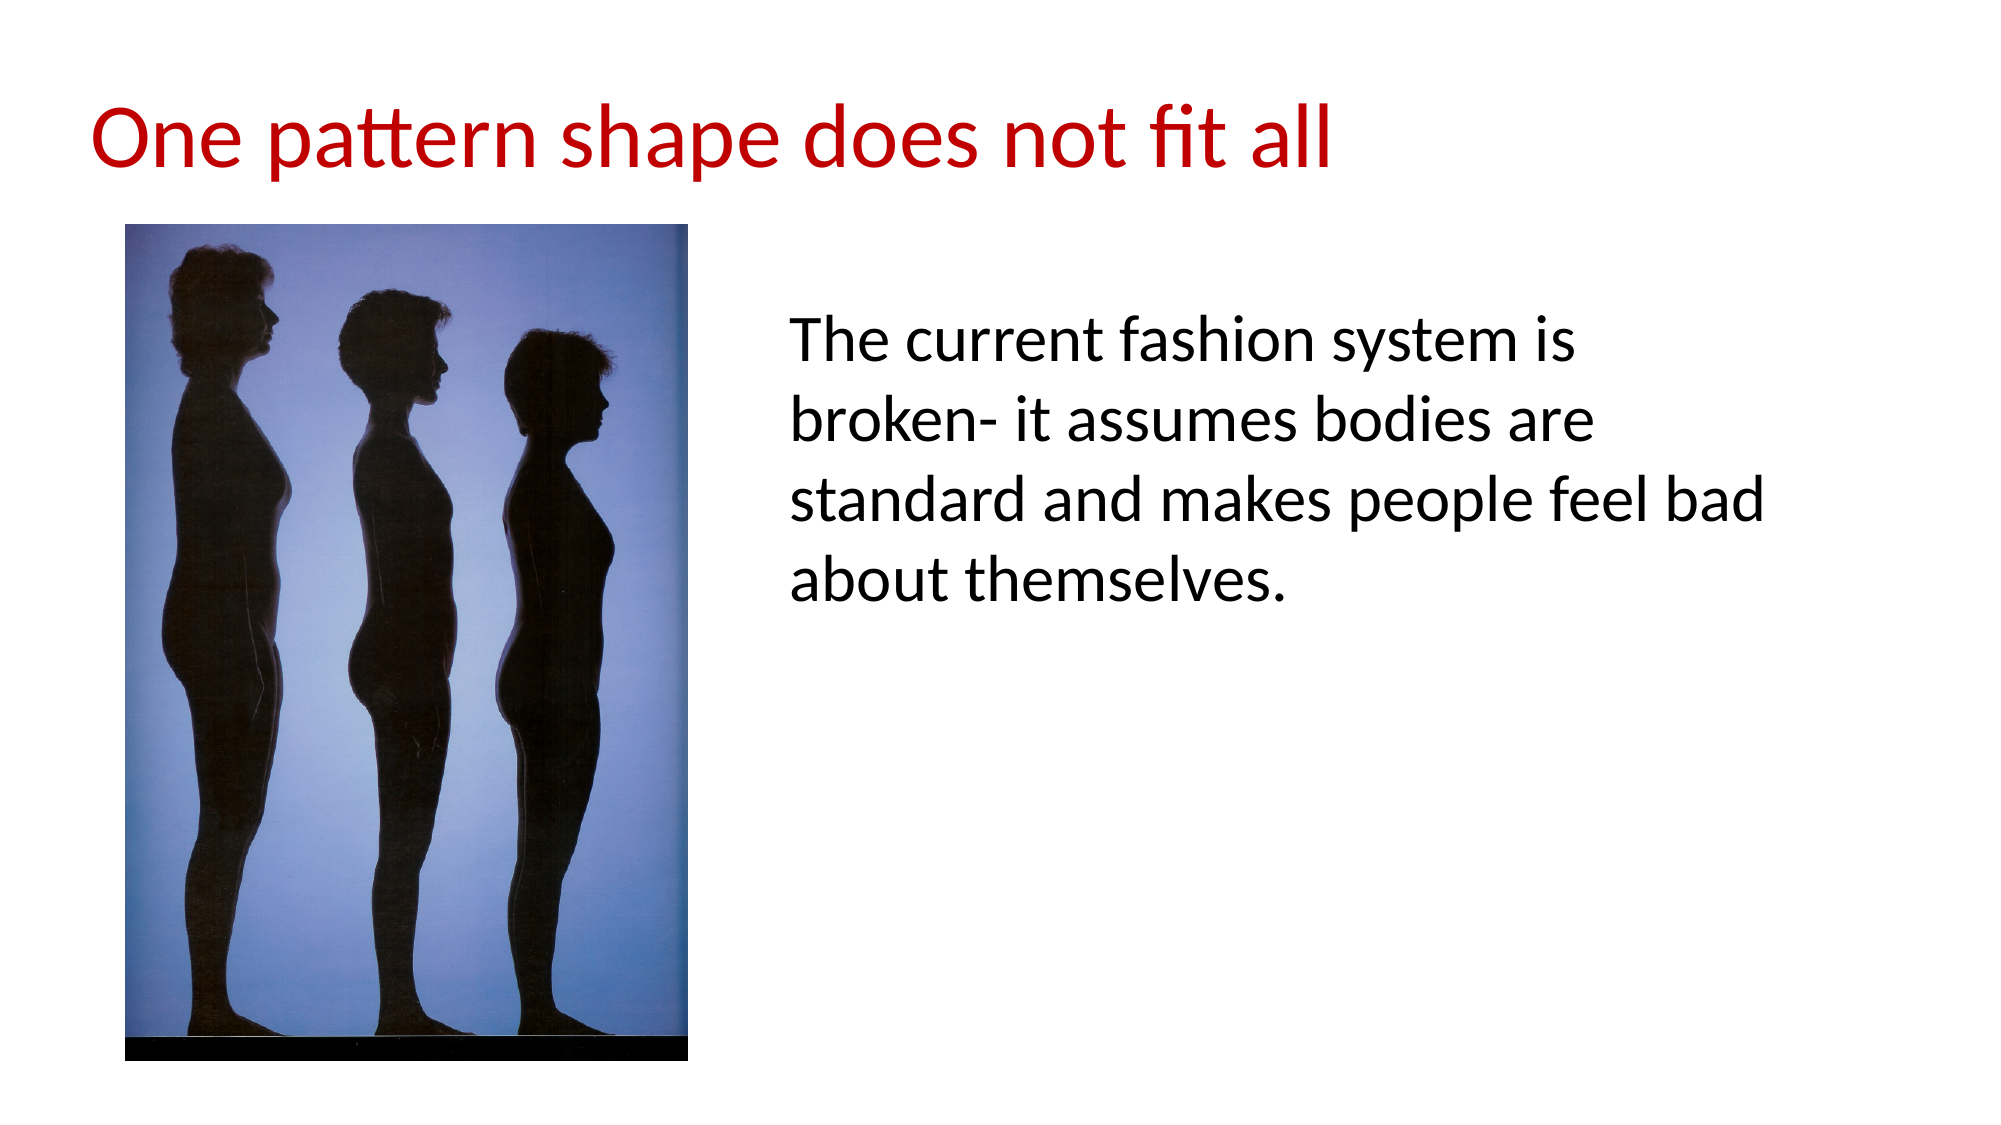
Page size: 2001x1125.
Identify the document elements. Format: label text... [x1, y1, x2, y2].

text_box The current fashion system is broken- it assumes bodies are standard and makes people feel bad about themselves. [774, 287, 1813, 775]
picture [124, 224, 688, 1062]
title One pattern shape does not fit all [75, 37, 1788, 225]
